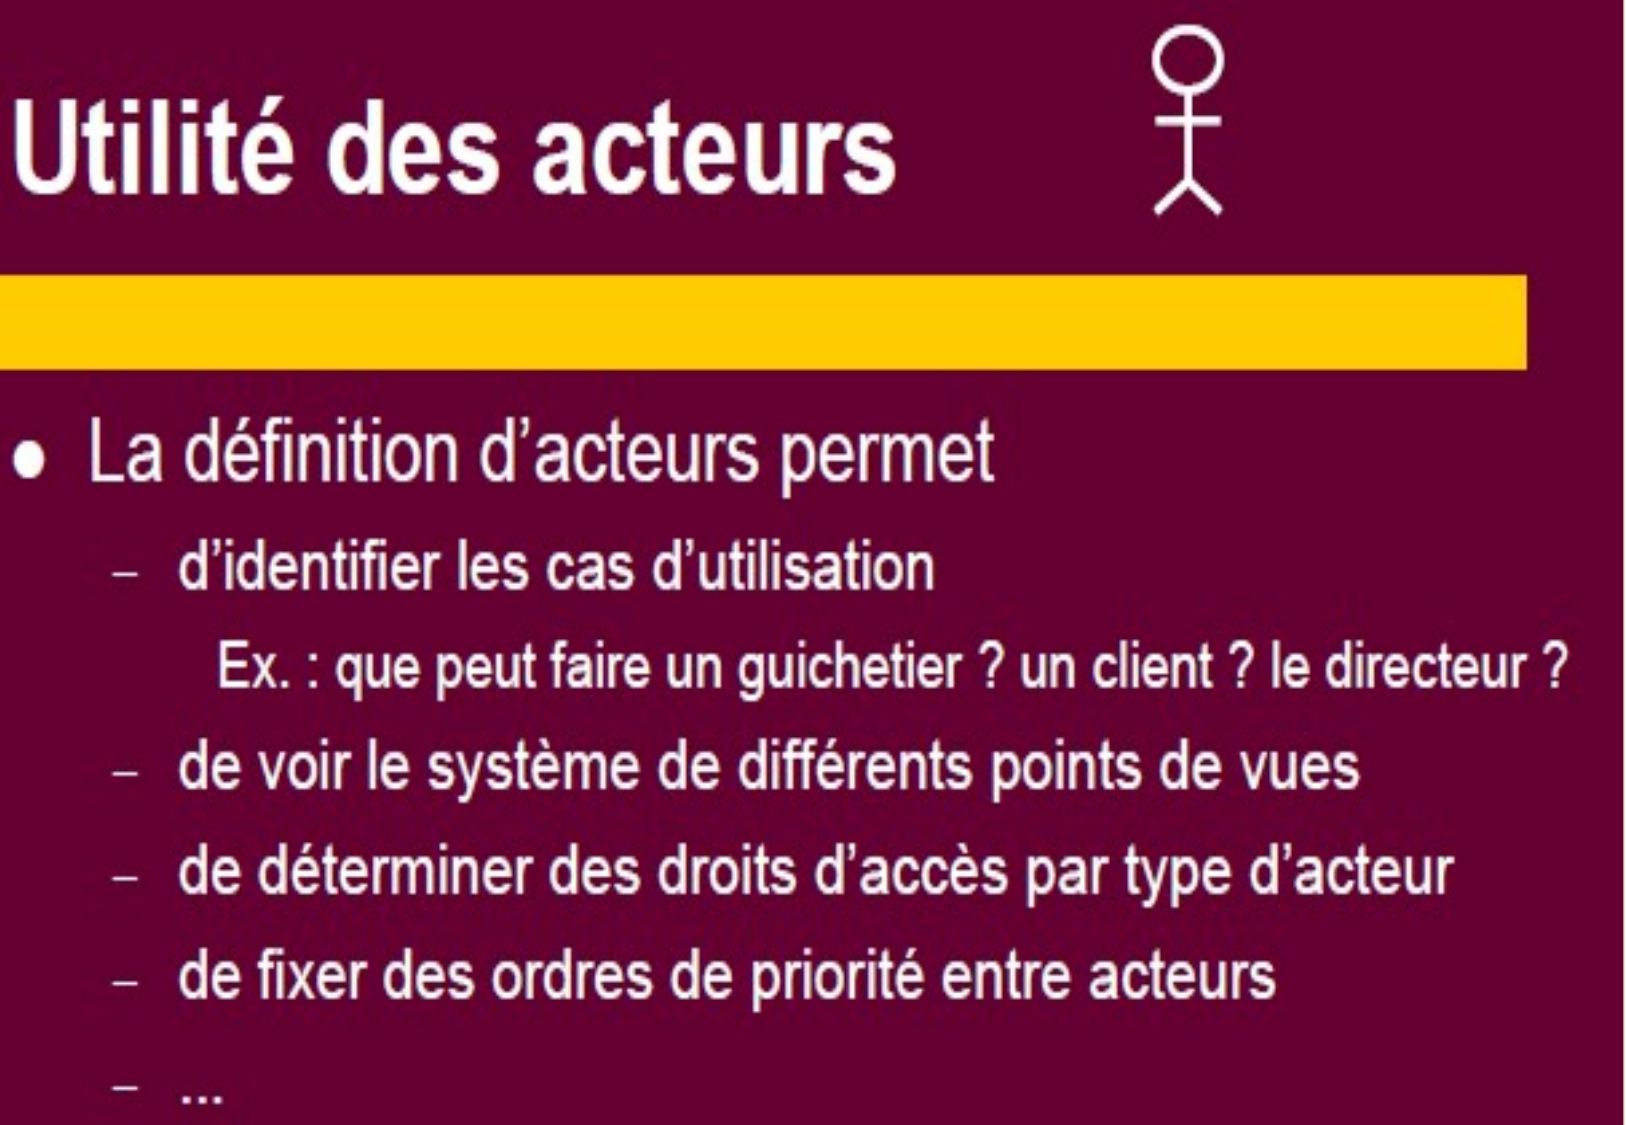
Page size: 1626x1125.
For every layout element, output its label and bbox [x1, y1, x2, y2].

text_box [0, 0, 1624, 1125]
